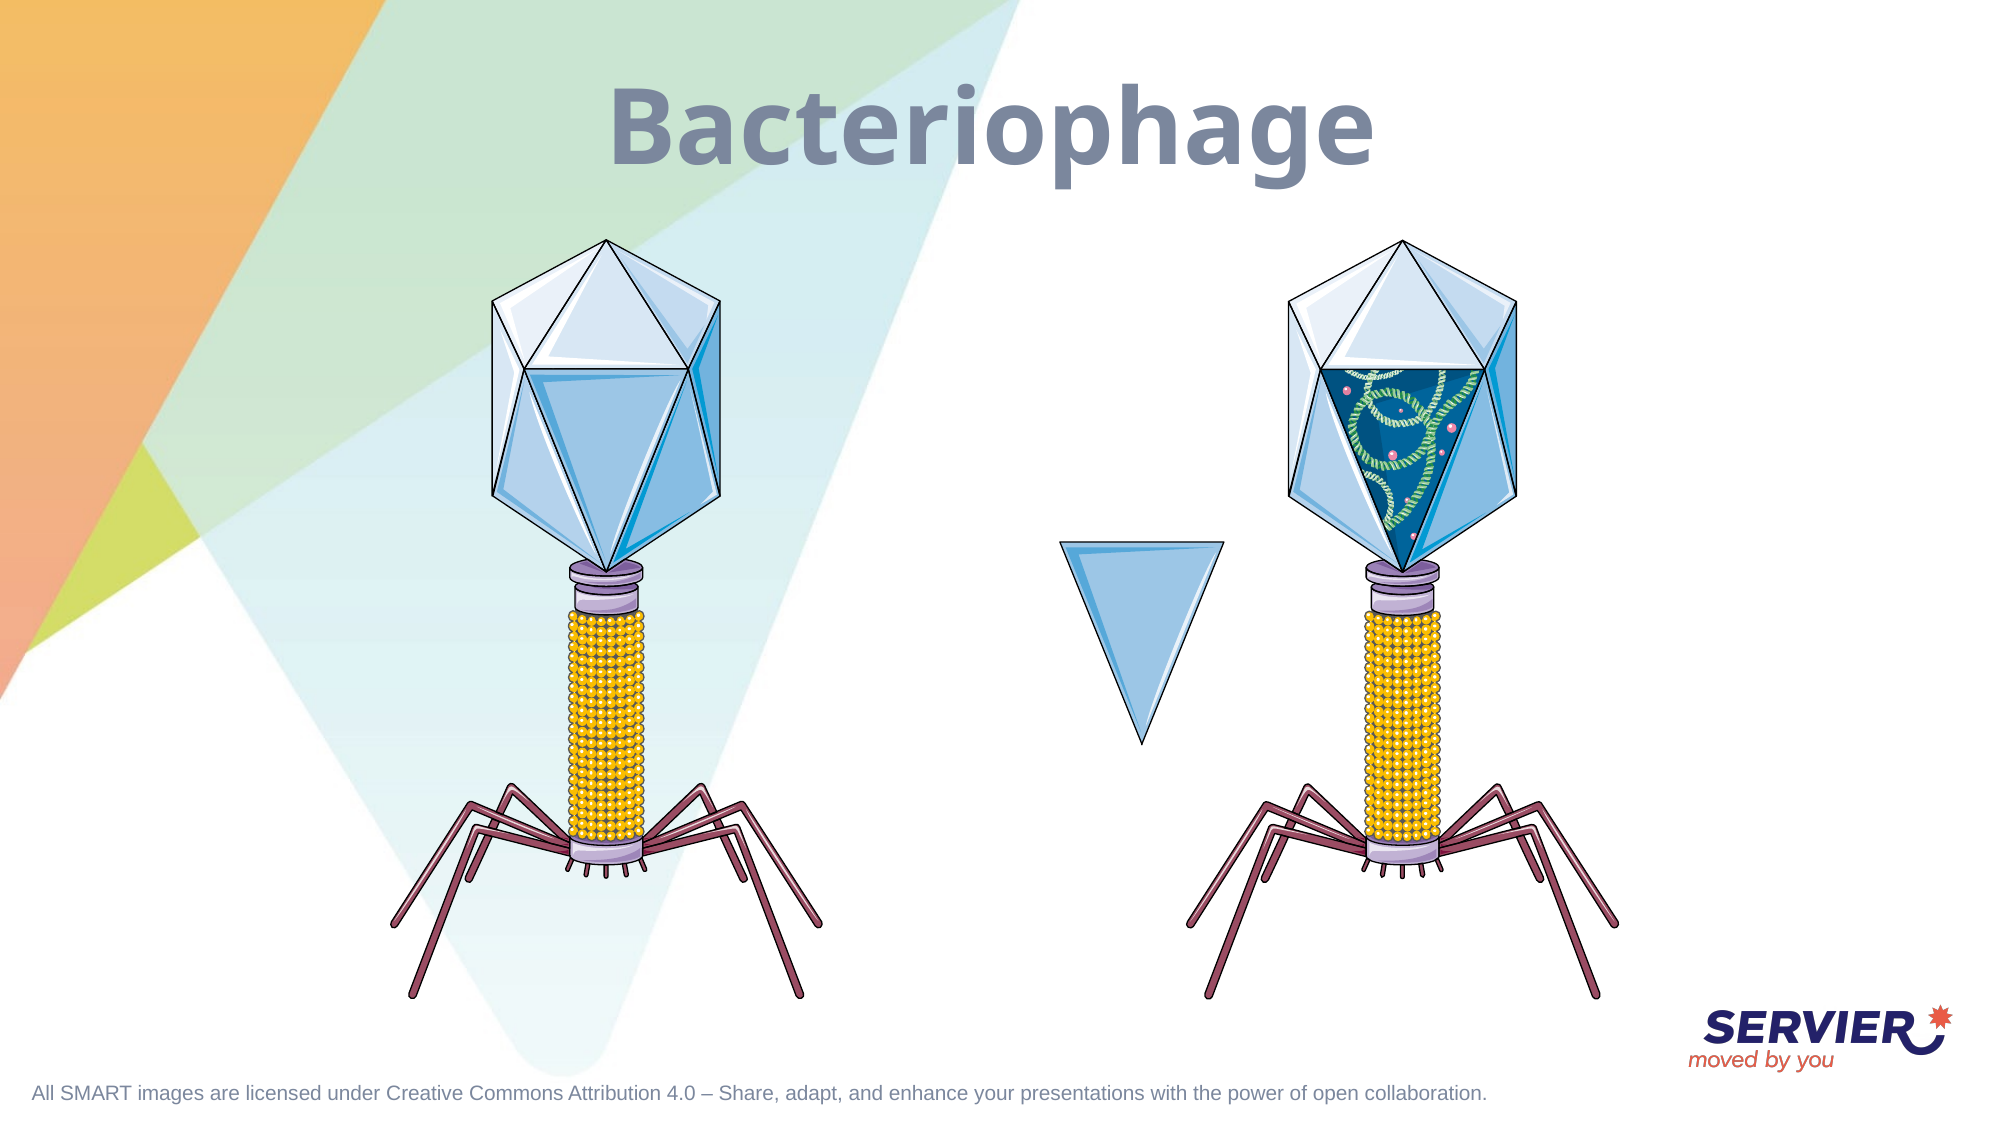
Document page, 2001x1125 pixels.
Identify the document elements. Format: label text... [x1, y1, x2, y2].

title Bacteriophage [55, 12, 1927, 232]
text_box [389, 239, 823, 1000]
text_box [1059, 541, 1225, 746]
picture [0, 0, 2001, 1125]
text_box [1185, 240, 1619, 1000]
